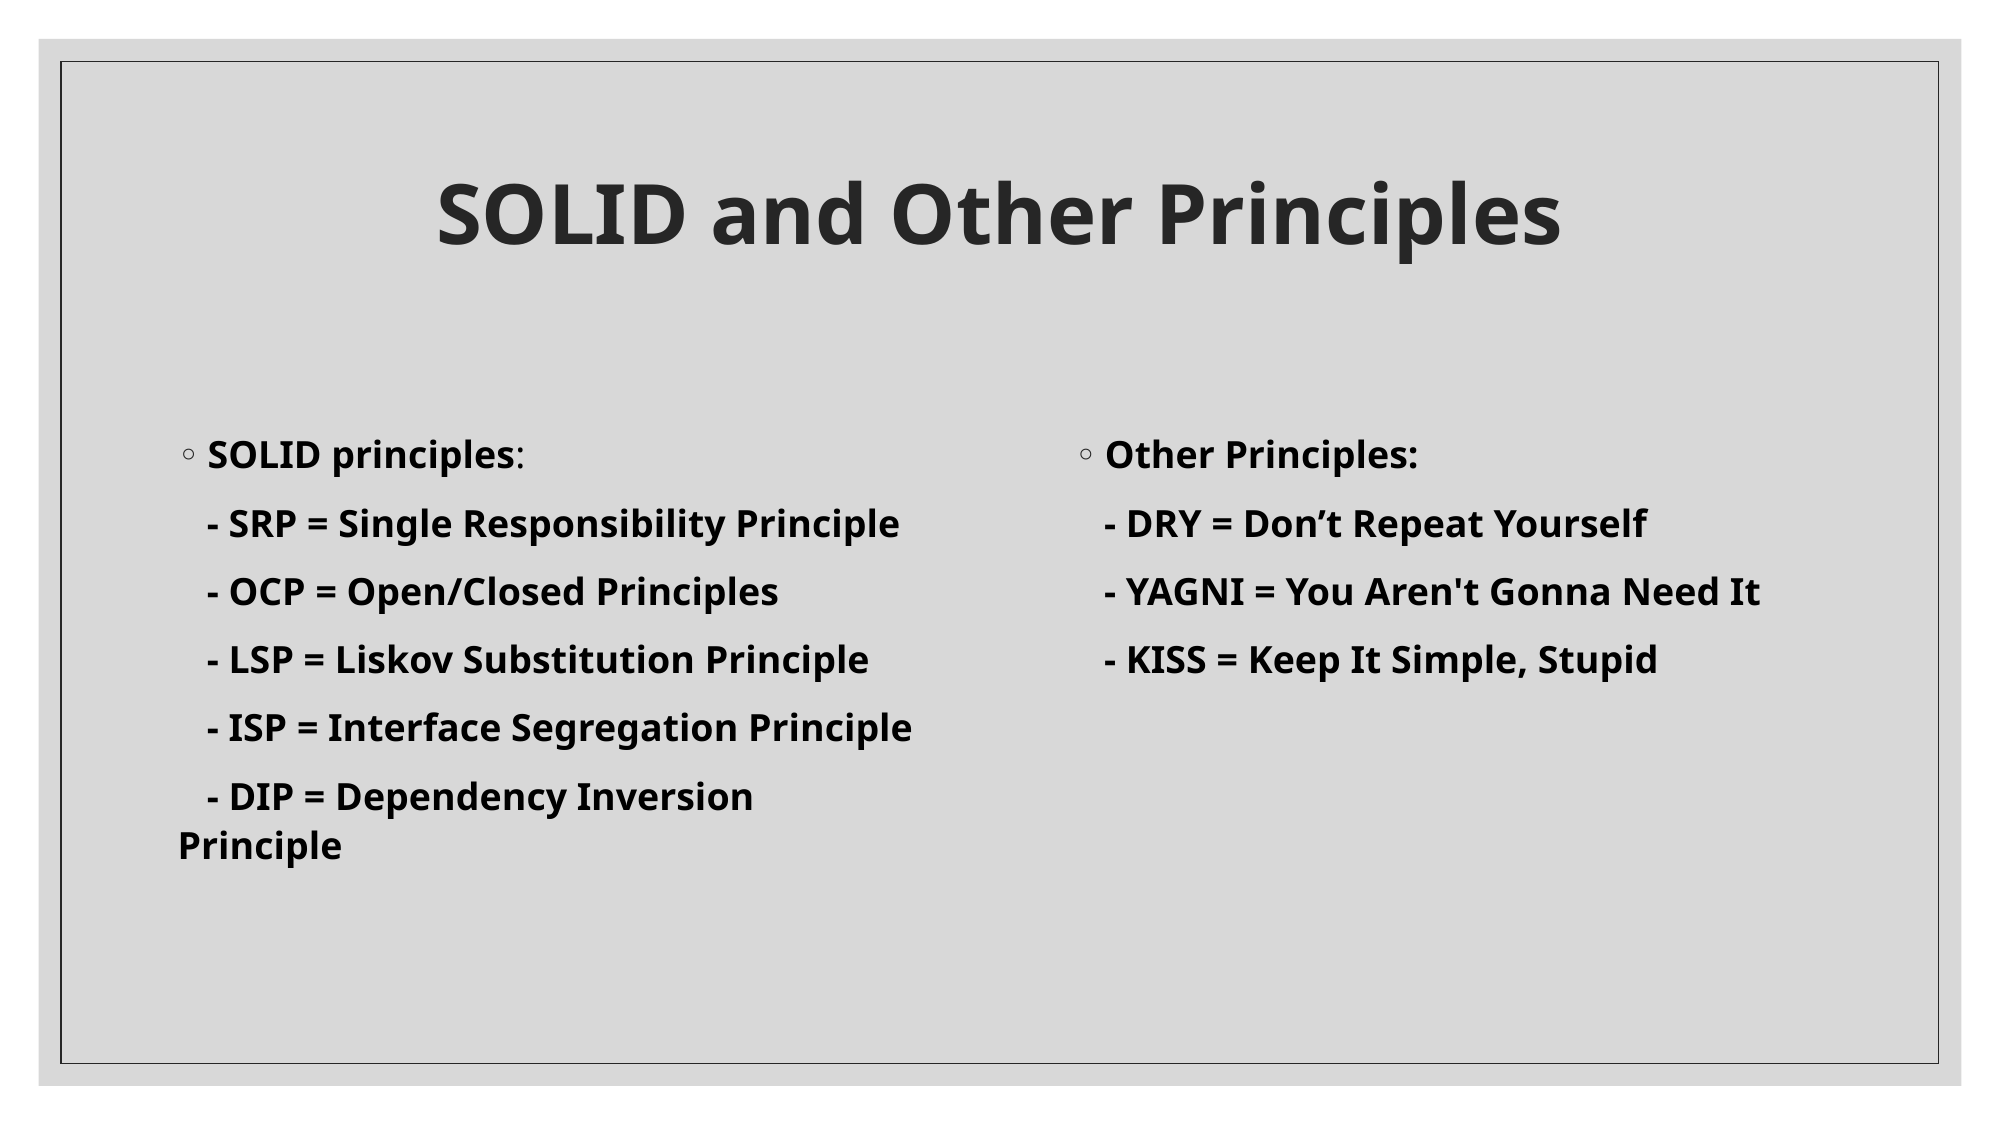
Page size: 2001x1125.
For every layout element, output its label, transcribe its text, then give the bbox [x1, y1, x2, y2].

list Other Principles: - DRY = Don’t Repeat Yourself - YAGNI = You Aren't Gonna Need It - KISS = Keep It Simple, Stupid [1059, 419, 1838, 869]
title SOLID and Other Principles [174, 105, 1825, 331]
list SOLID principles: - SRP = Single Responsibility Principle - OCP = Open/Closed Principles - LSP = Liskov Substitution Principle - ISP = Interface Segregation Principle - DIP = Dependency Inversion Principle [162, 419, 940, 891]
